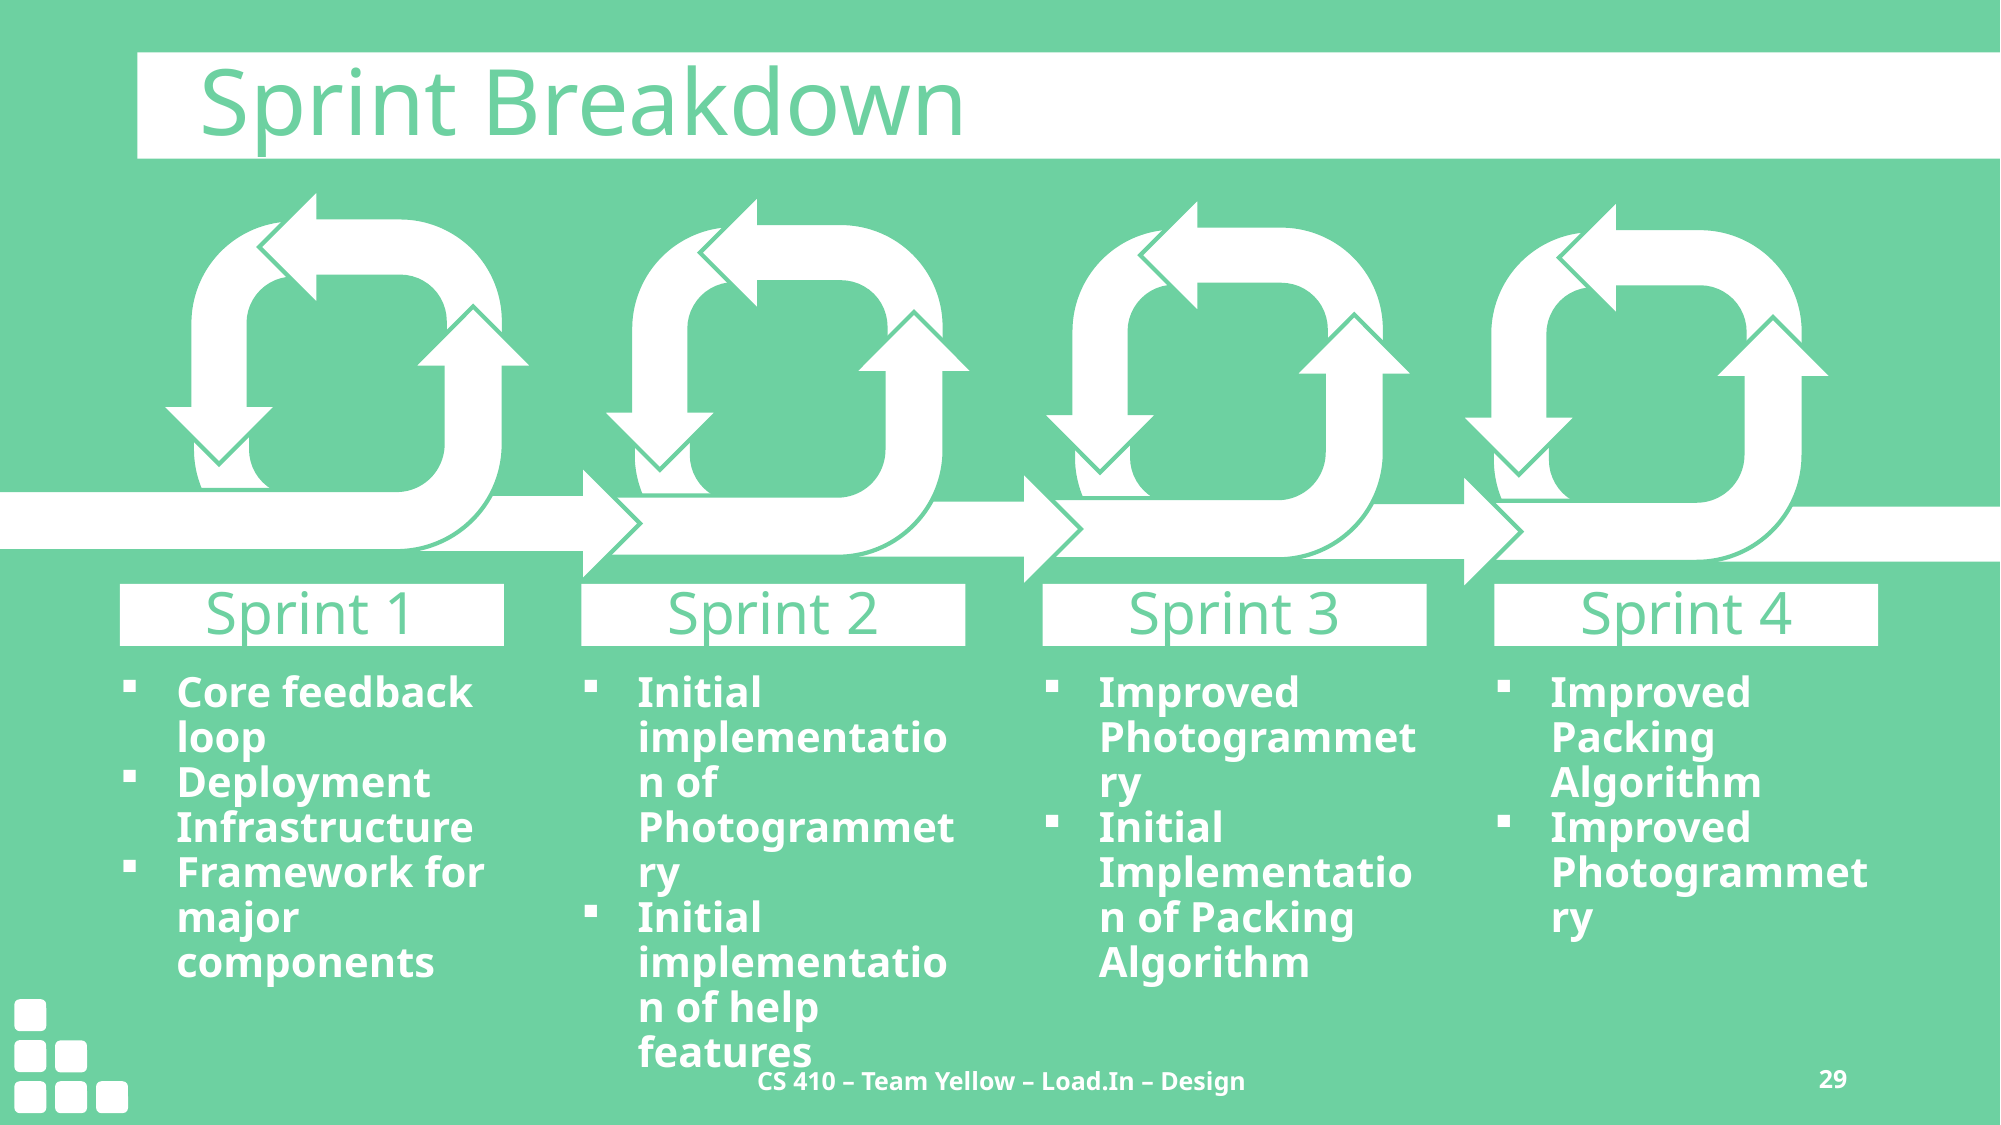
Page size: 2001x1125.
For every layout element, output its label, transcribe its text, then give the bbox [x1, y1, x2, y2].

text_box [1494, 583, 1879, 983]
text_box Sprint Breakdown [137, 52, 2000, 159]
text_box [581, 583, 966, 983]
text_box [1042, 583, 1427, 983]
text_box CS 410 – Team Yellow – Load.In – Design [667, 1035, 1343, 1125]
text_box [0, 187, 2000, 594]
text_box 29 [1412, 1035, 1863, 1125]
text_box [119, 583, 505, 983]
